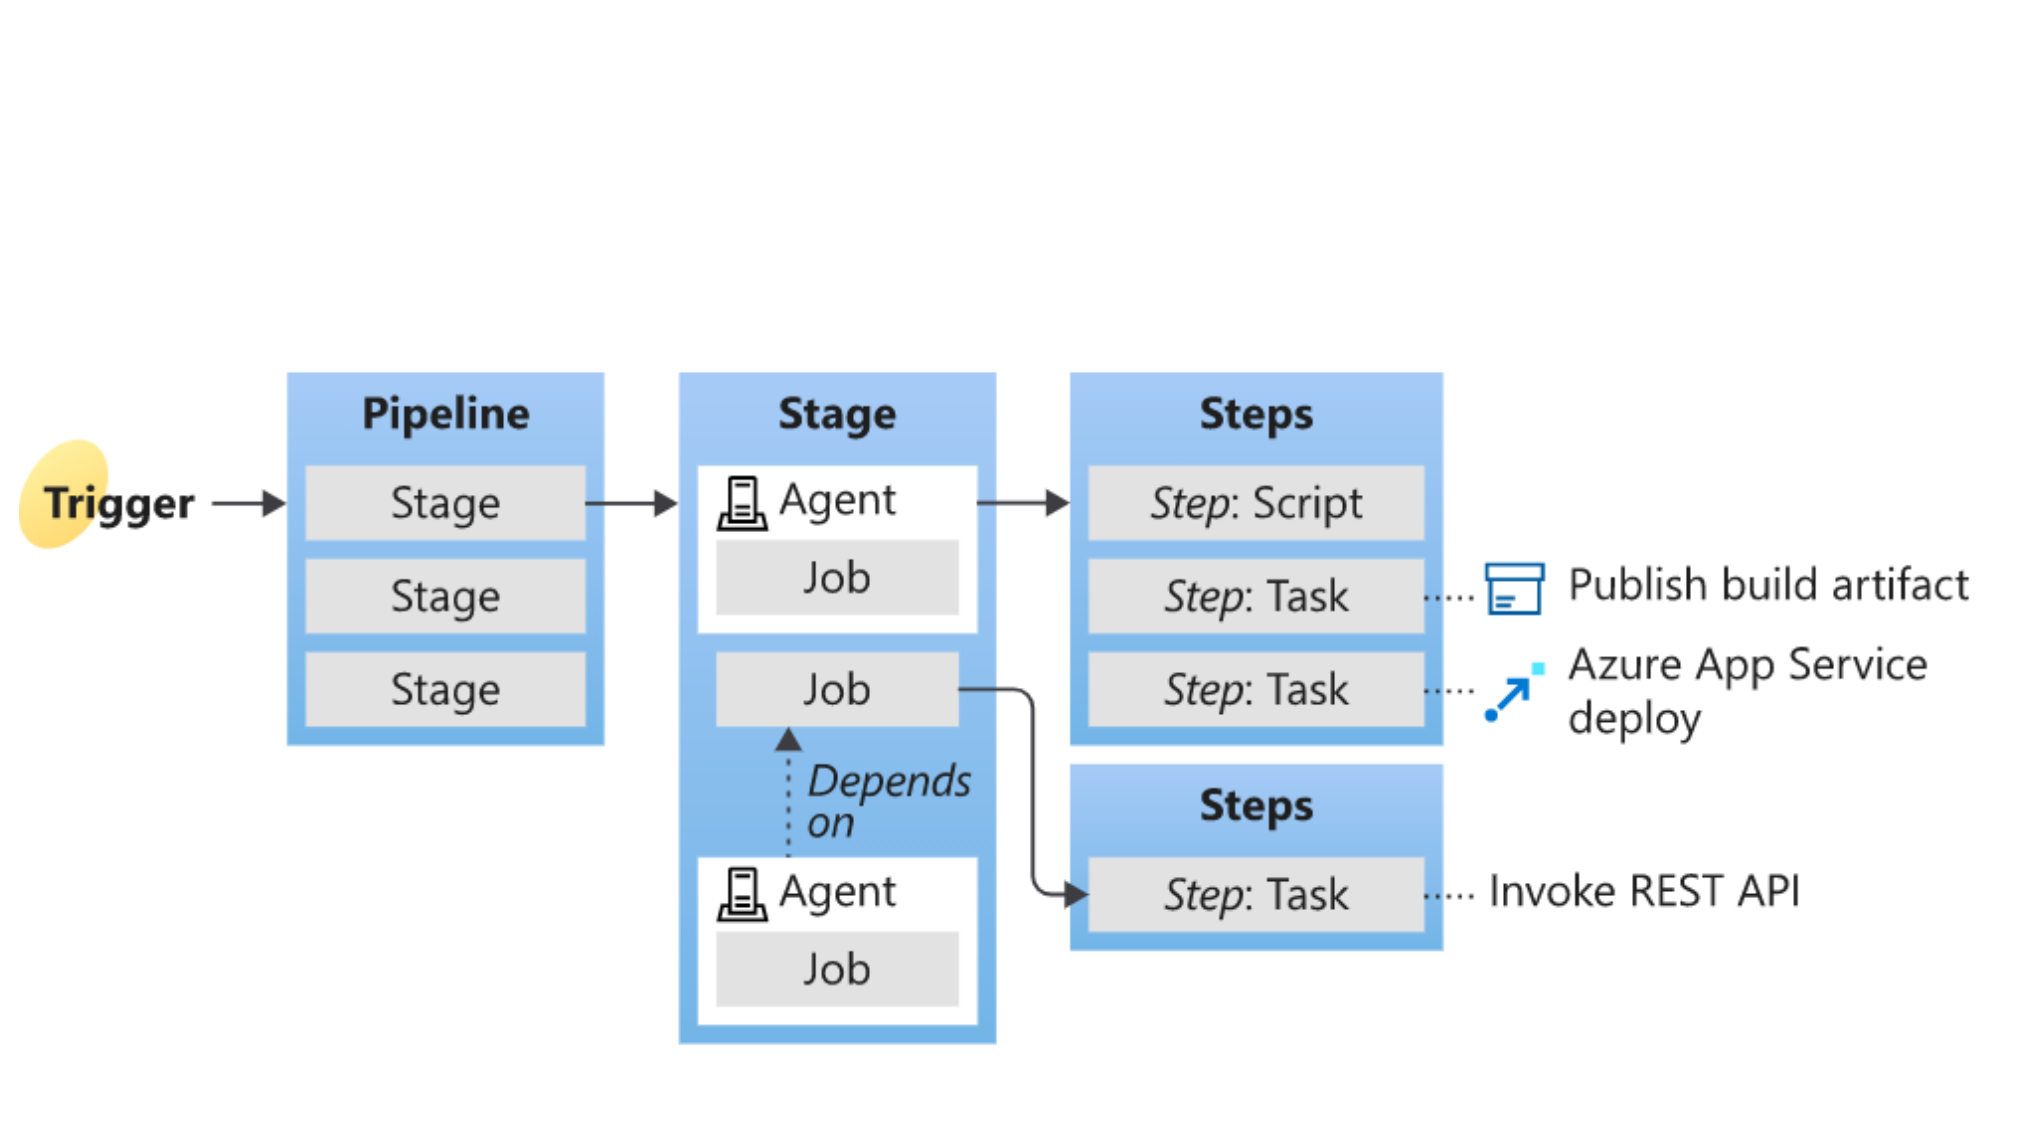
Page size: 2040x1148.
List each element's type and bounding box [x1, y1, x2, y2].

picture [19, 351, 2003, 1077]
